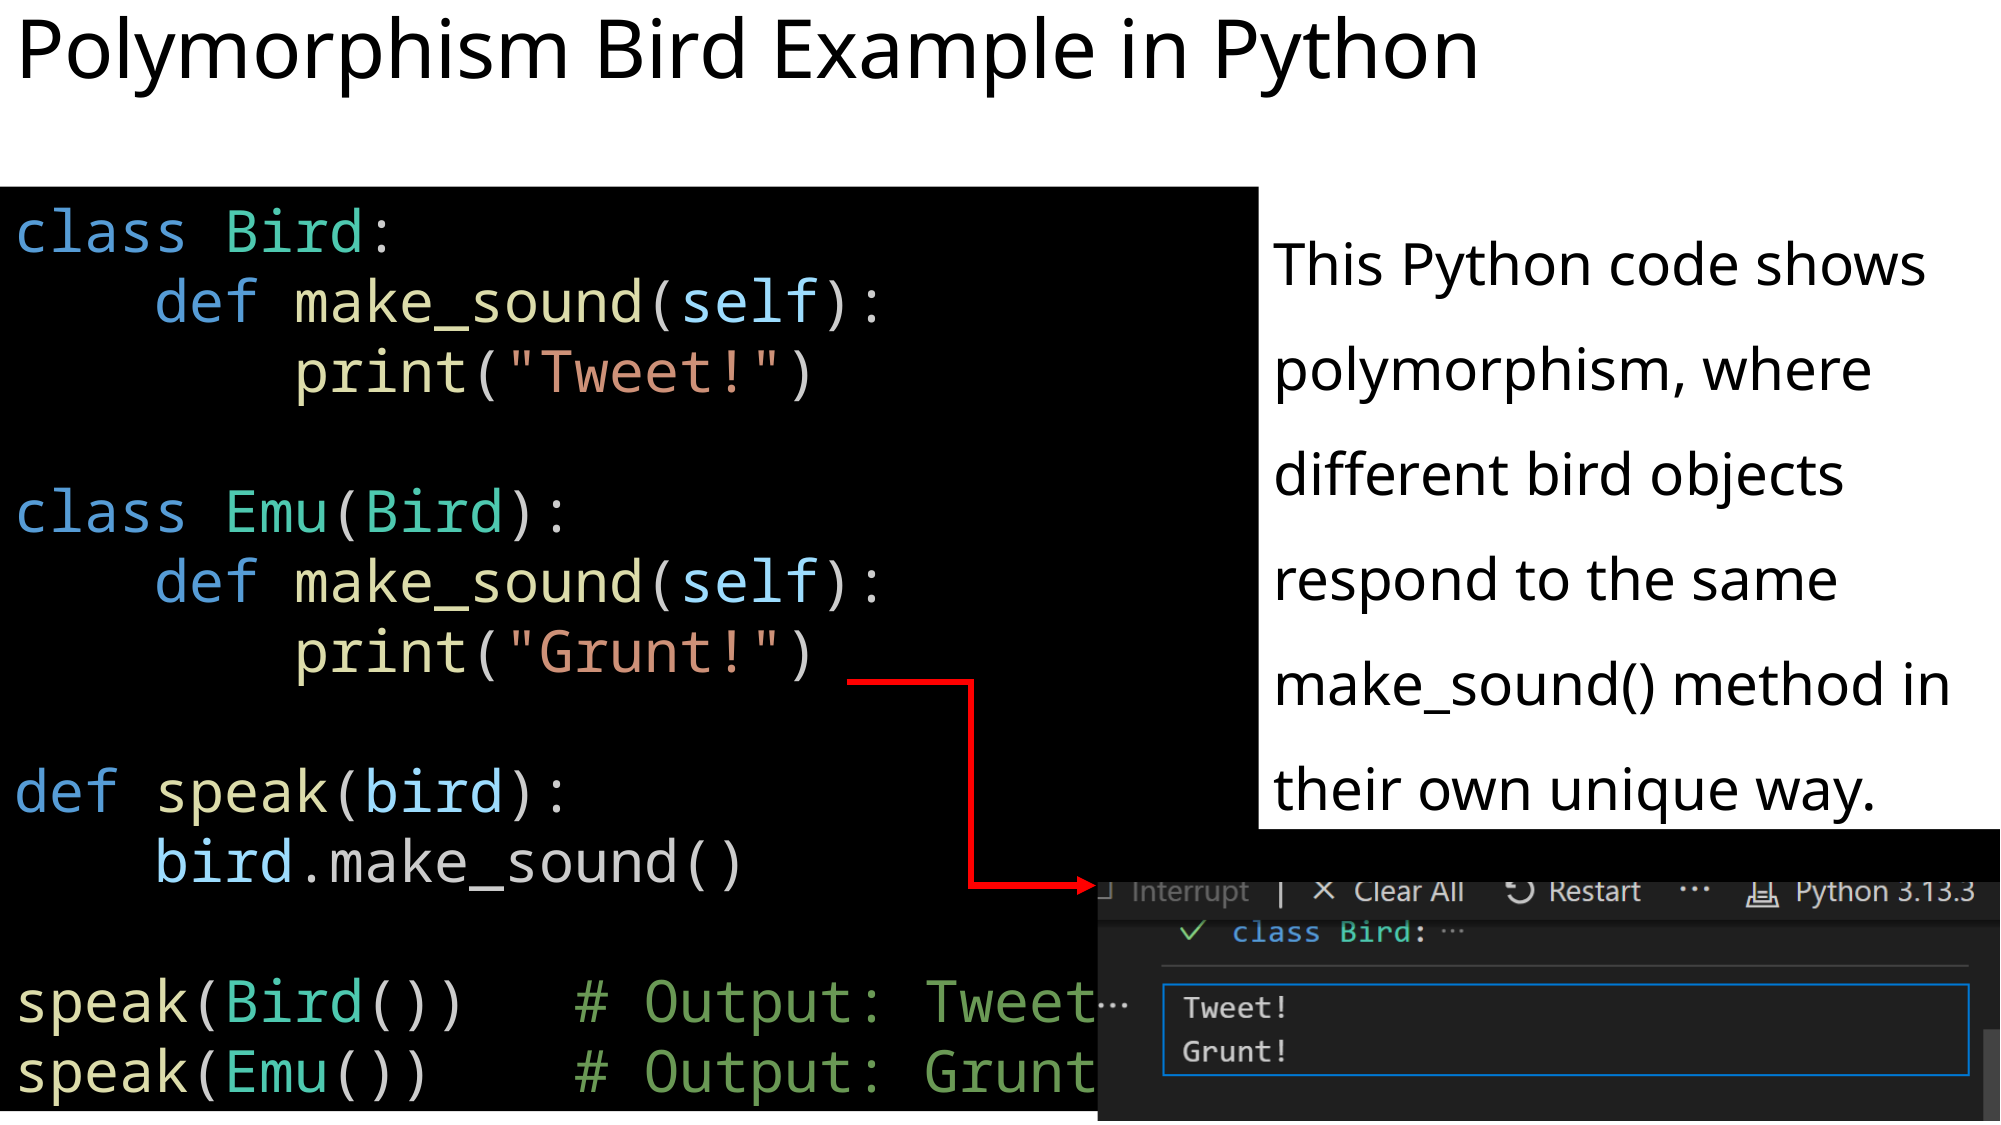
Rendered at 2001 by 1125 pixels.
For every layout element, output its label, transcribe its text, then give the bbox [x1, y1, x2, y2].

text_box class Bird: def make_sound(self): print("Tweet!") class Emu(Bird): def make_sound(self): print("Grunt!") def speak(bird): bird.make_sound() speak(Bird()) # Output: Tweet! speak(Emu()) # Output: Grunt! [0, 186, 2000, 1112]
title Polymorphism Bird Example in Python [0, 0, 2000, 104]
picture [1097, 882, 2000, 1122]
text_box This Python code shows polymorphism, where different bird objects respond to the same make_sound() method in their own unique way. [1258, 184, 2000, 830]
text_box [846, 681, 1097, 886]
